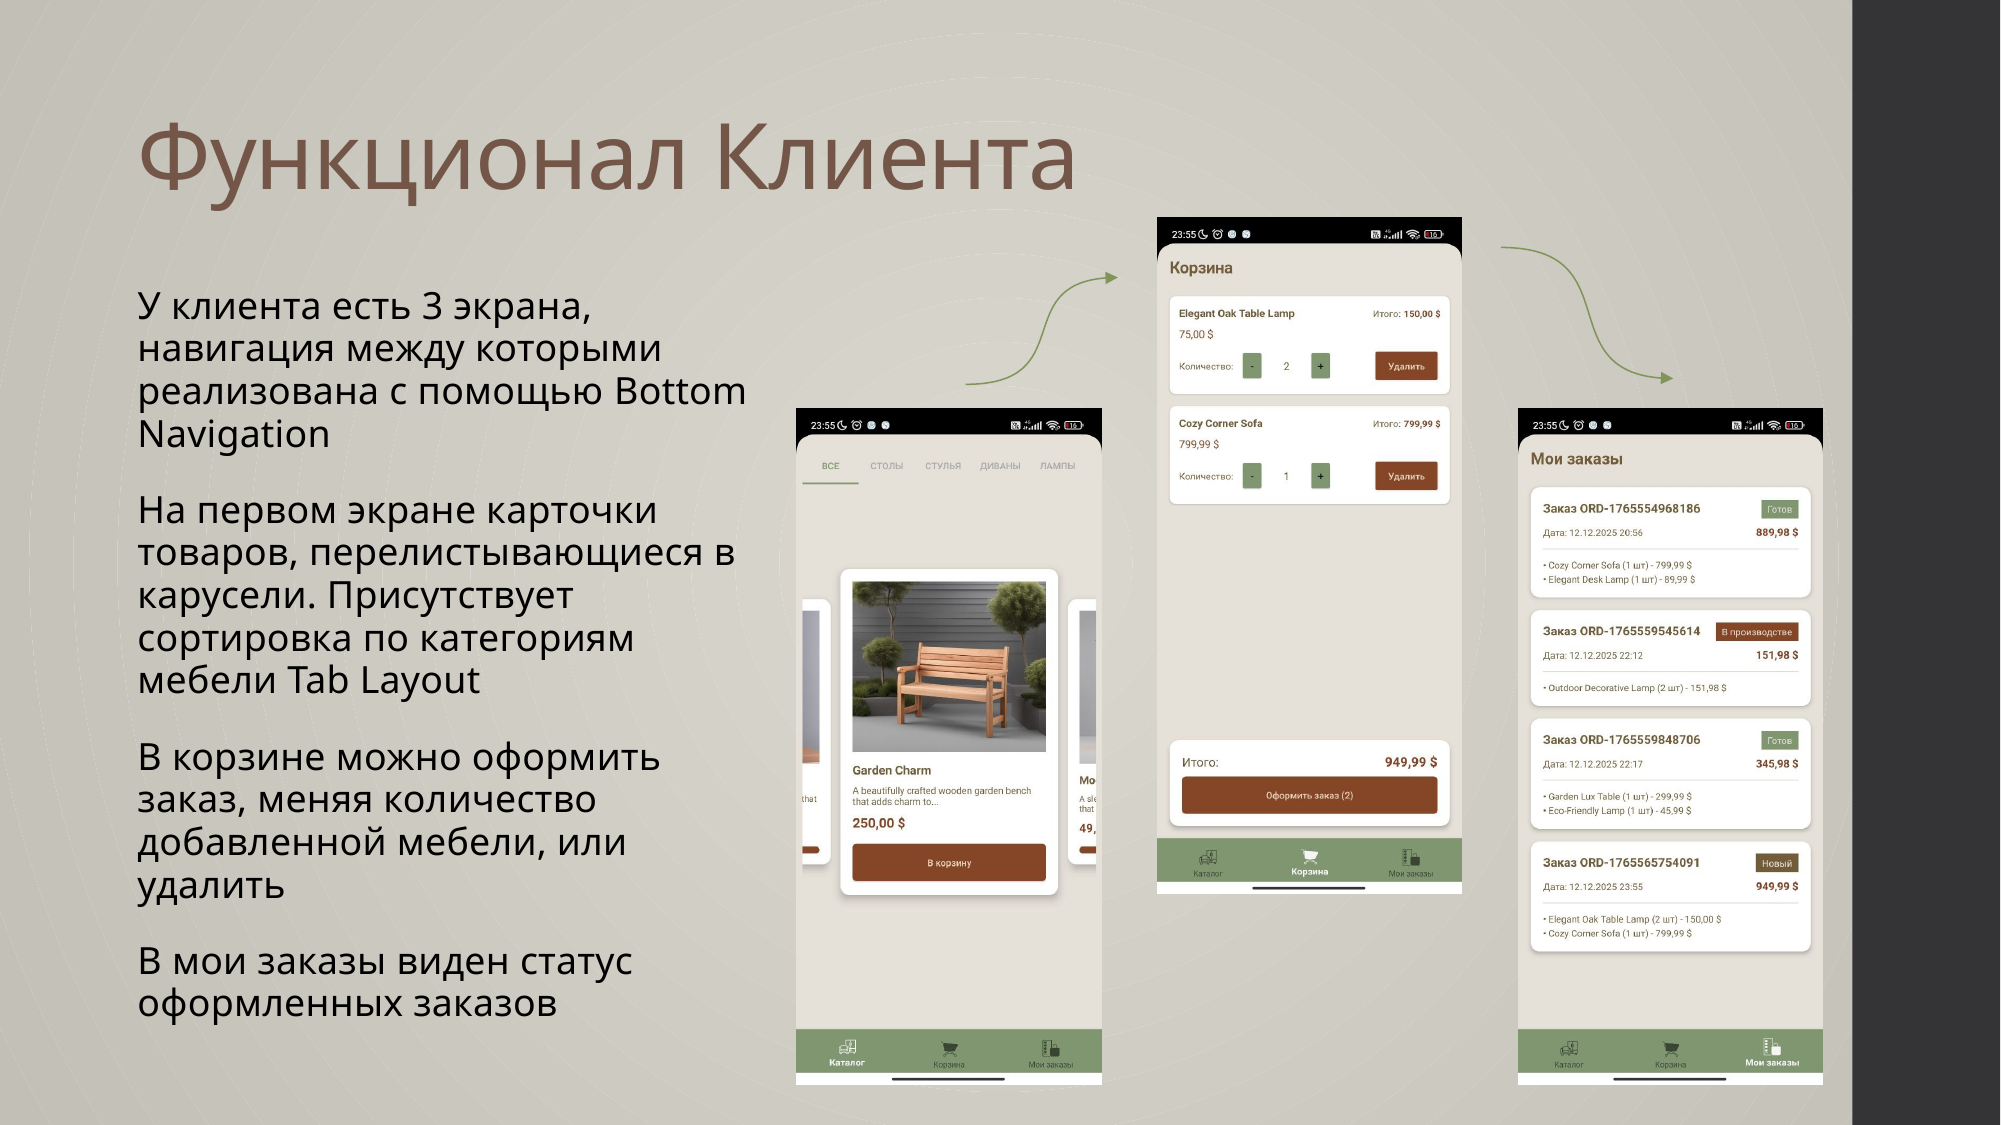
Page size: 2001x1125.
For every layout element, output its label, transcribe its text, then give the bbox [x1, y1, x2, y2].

picture [796, 408, 1102, 1086]
picture [1518, 408, 1824, 1086]
picture [1157, 217, 1463, 895]
title Функционал Клиента [122, 0, 1713, 218]
list У клиента есть 3 экрана, навигация между которыми реализована с помощью Bottom Navigation На первом экране карточки товаров, перелистывающиеся в карусели. Присутствует сортировка по категориям мебели Tab Layout В корзине можно оформить заказ, меняя количество добавленной мебели, или удалить В мои заказы виден статус оформленных заказов [122, 277, 778, 1086]
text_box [1500, 247, 1674, 379]
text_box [988, 254, 1096, 408]
